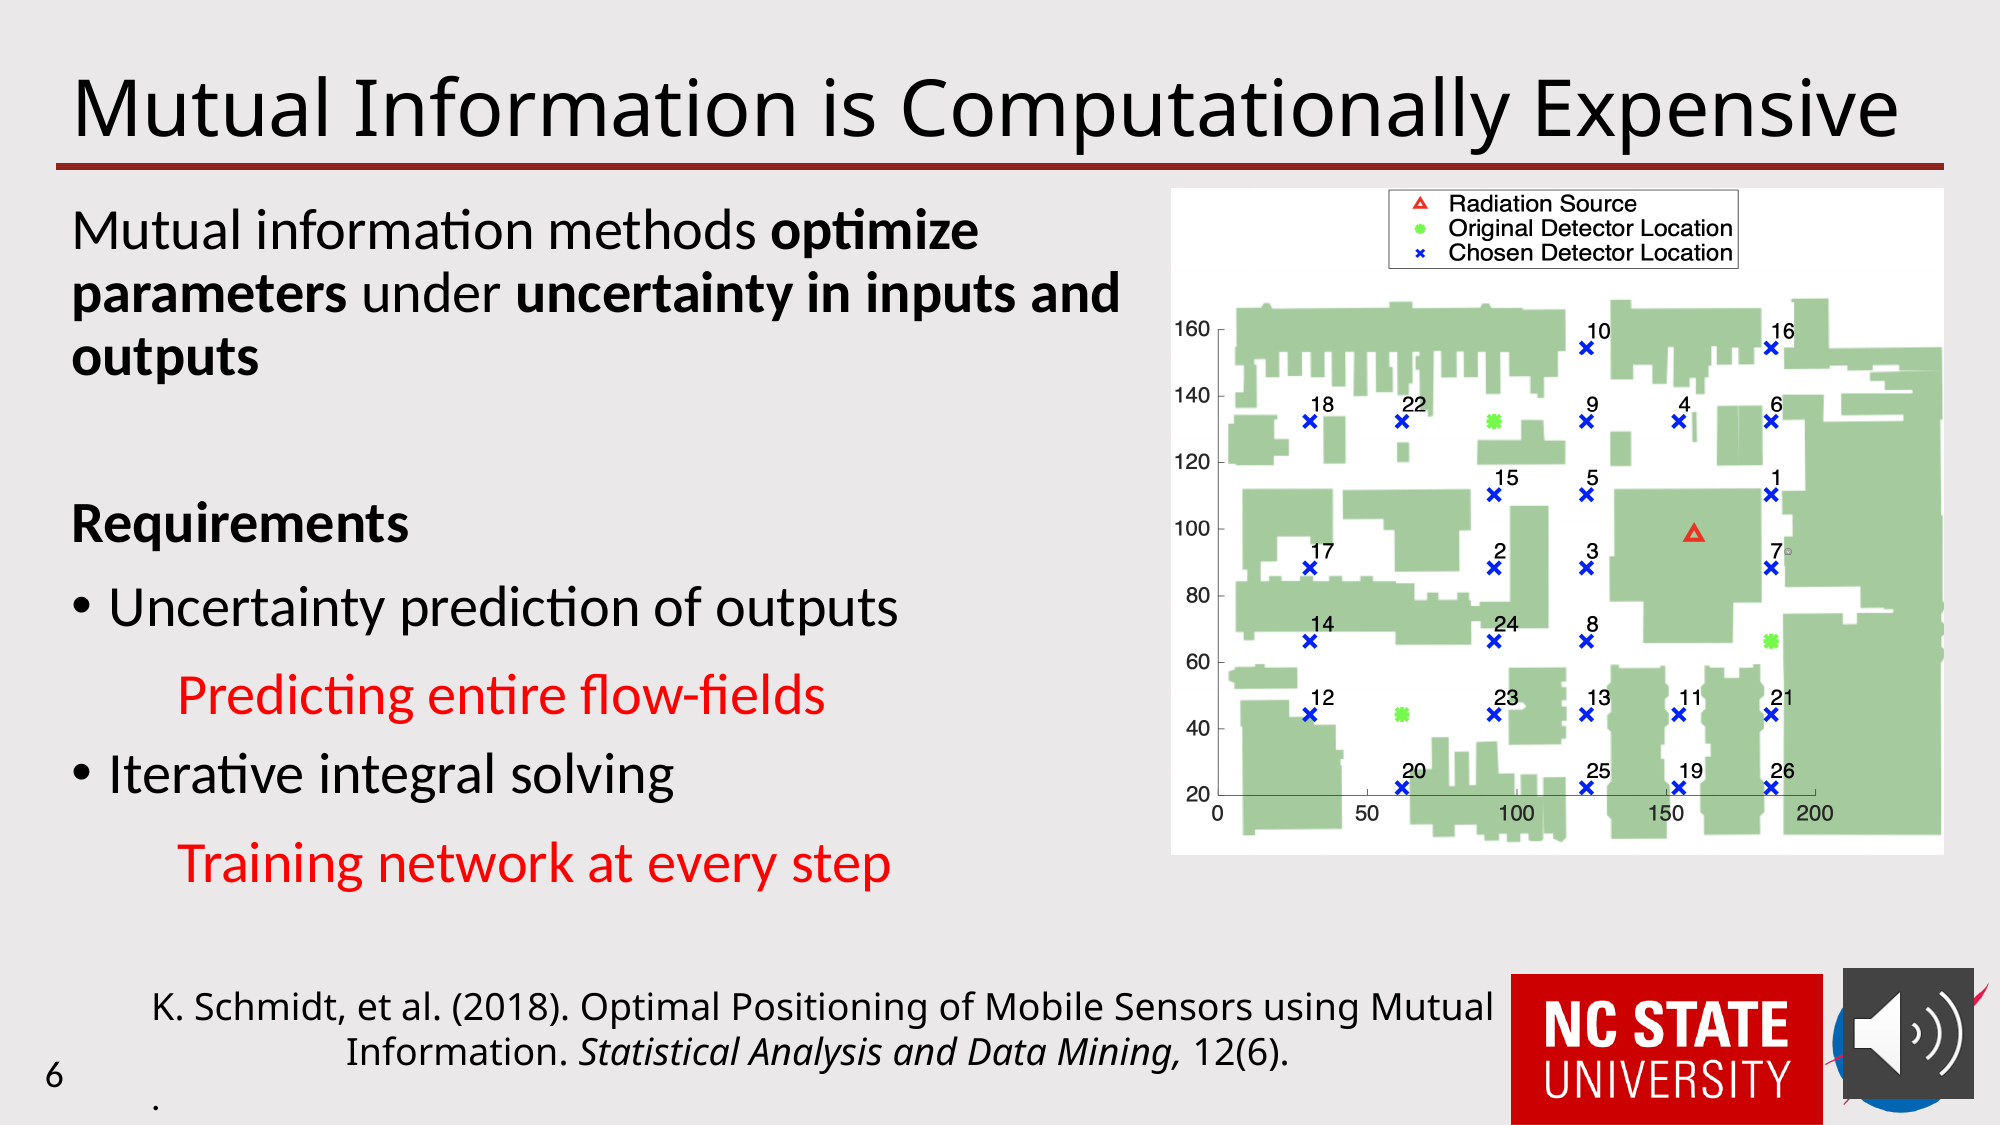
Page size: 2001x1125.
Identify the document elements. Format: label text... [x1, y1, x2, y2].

text_box Predicting entire flow-fields Training network at every step [162, 566, 1259, 975]
title Mutual Information is Computationally Expensive [56, 59, 1944, 162]
picture [1511, 966, 1992, 1125]
slide_number 6 [29, 1042, 136, 1103]
text_box K. Schmidt, et al. (2018). Optimal Positioning of Mobile Sensors using Mutual Information. Statistical Analysis and Data Mining, 12(6). . [136, 975, 1511, 1125]
list Mutual information methods optimize parameters under uncertainty in inputs and outputs Requirements Uncertainty prediction of outputs Iterative integral solving [56, 192, 1153, 1009]
picture [1170, 187, 1944, 855]
